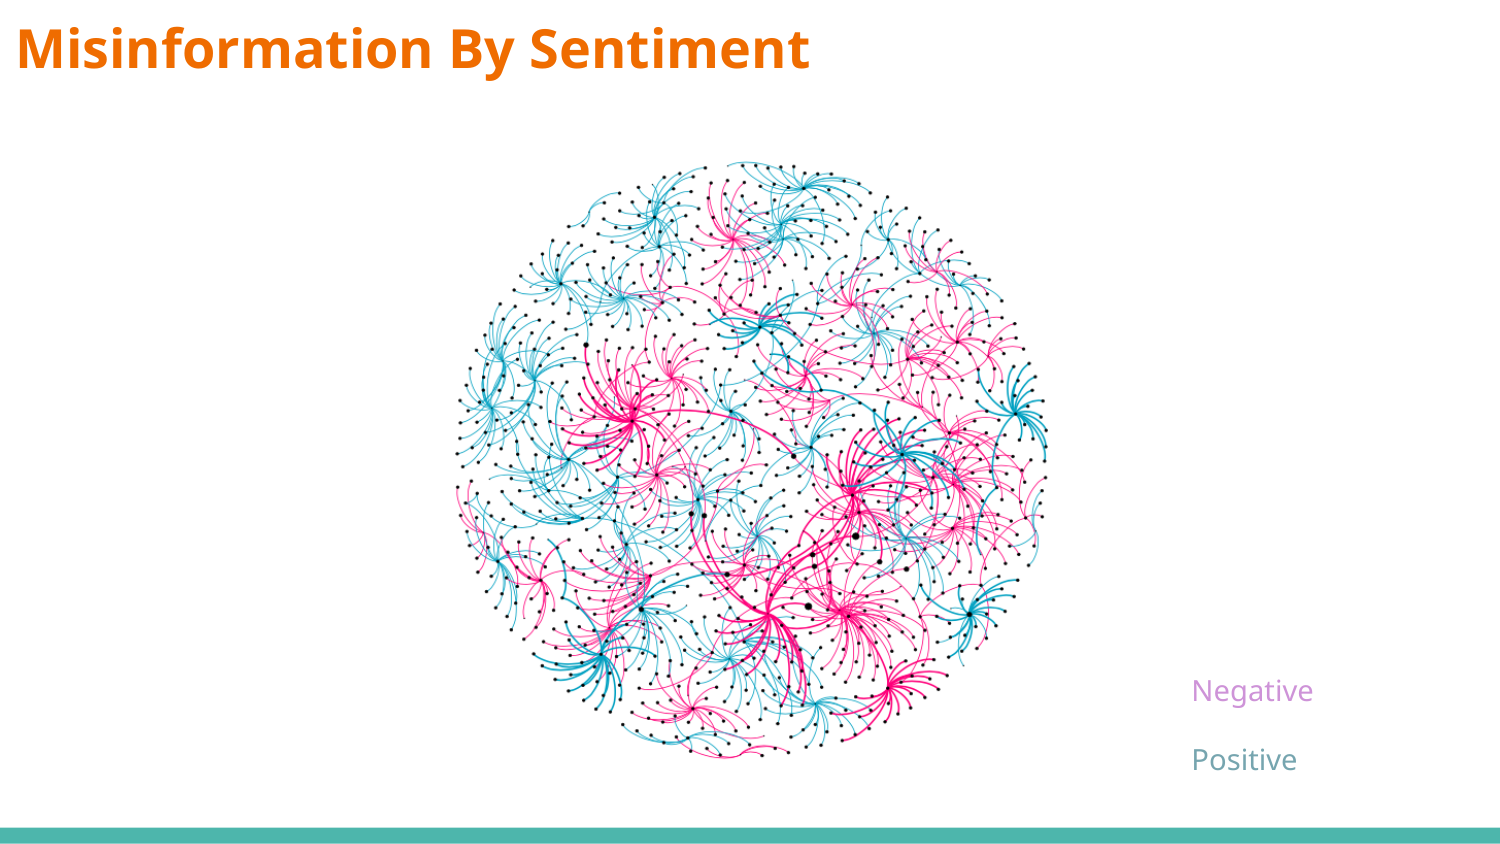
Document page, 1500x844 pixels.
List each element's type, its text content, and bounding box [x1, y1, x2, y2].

picture [447, 120, 1053, 821]
text_box Negative Positive [1176, 656, 1473, 792]
title Misinformation By Sentiment [0, 0, 1500, 95]
